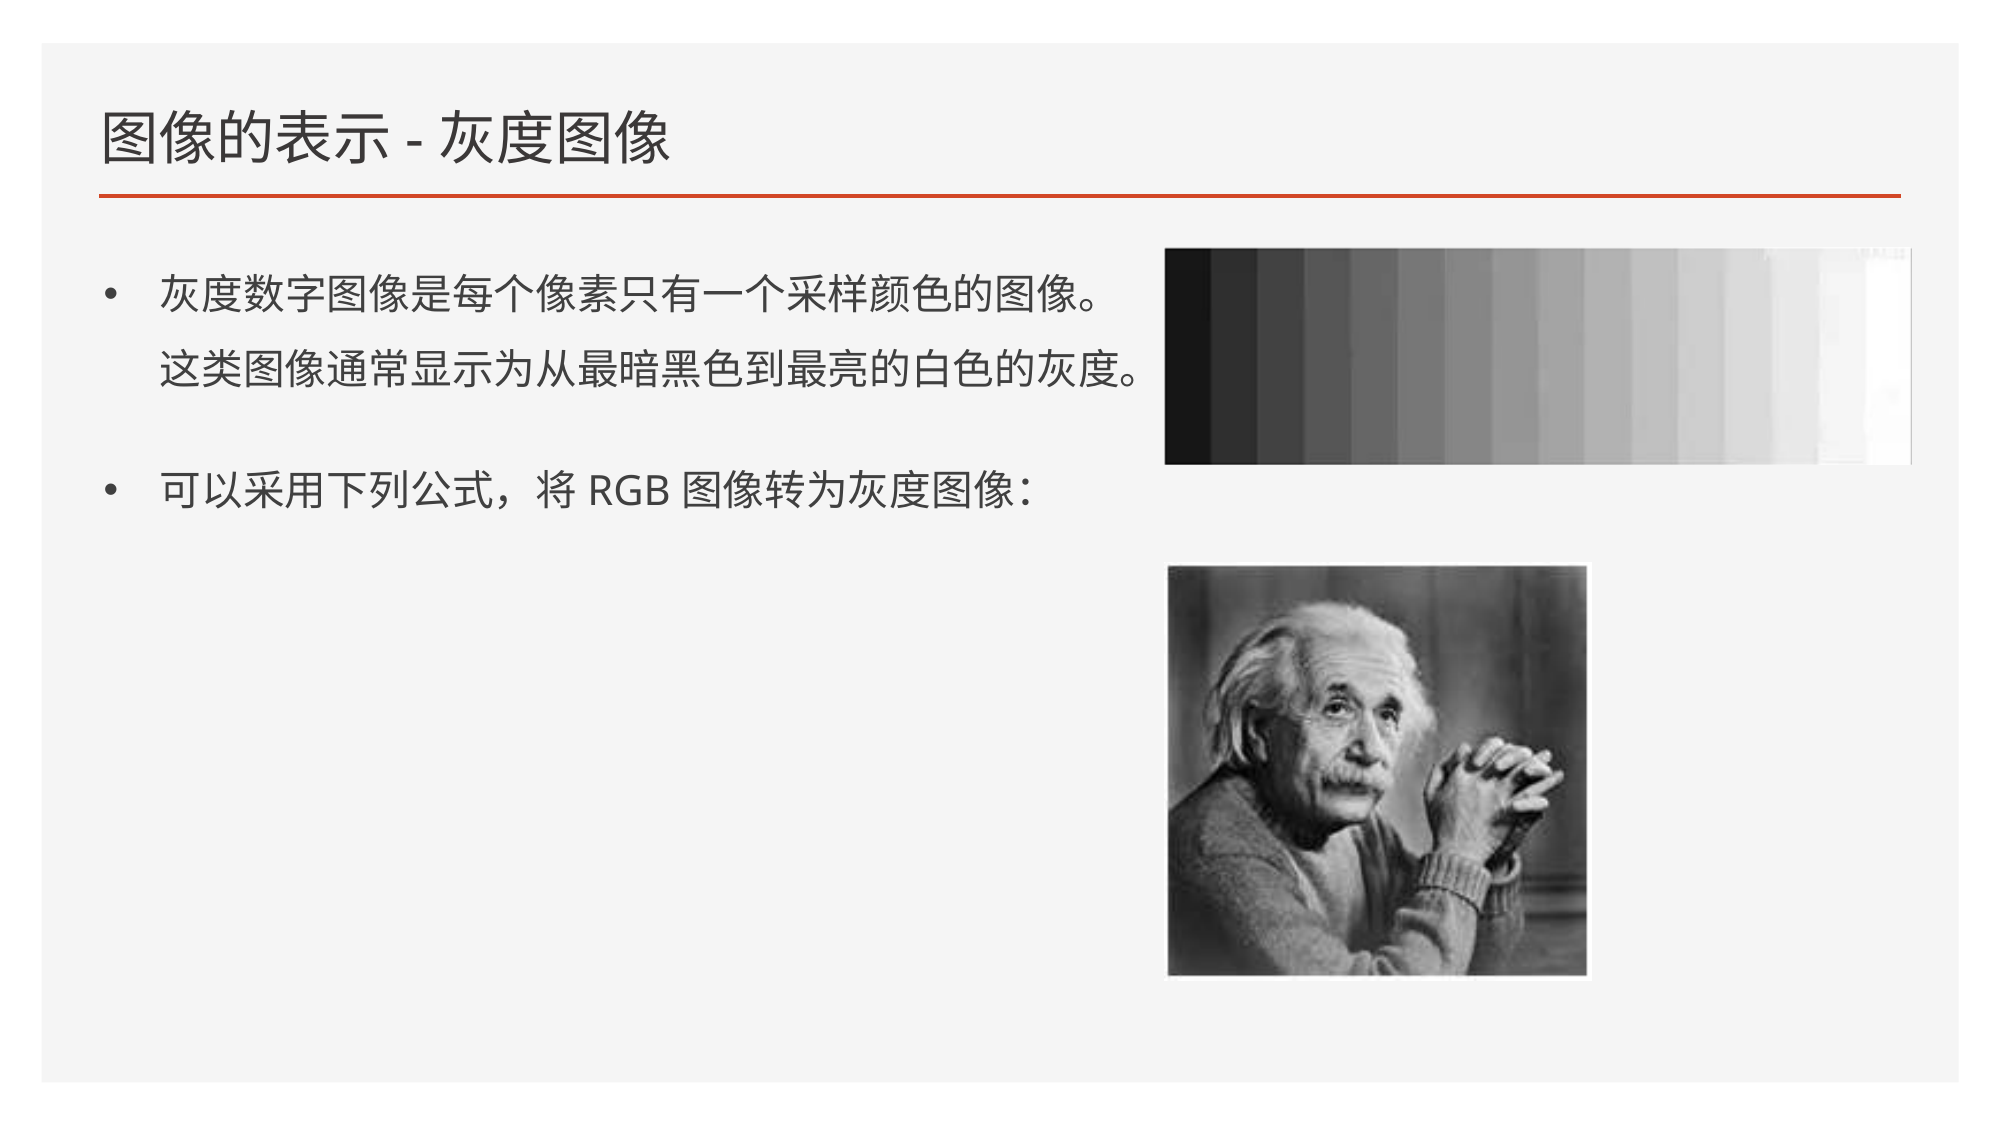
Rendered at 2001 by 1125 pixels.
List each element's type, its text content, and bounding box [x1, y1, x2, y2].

title 图像的表示-灰度图像 [85, 73, 1214, 179]
picture [1164, 562, 1592, 981]
picture [1164, 247, 1912, 465]
